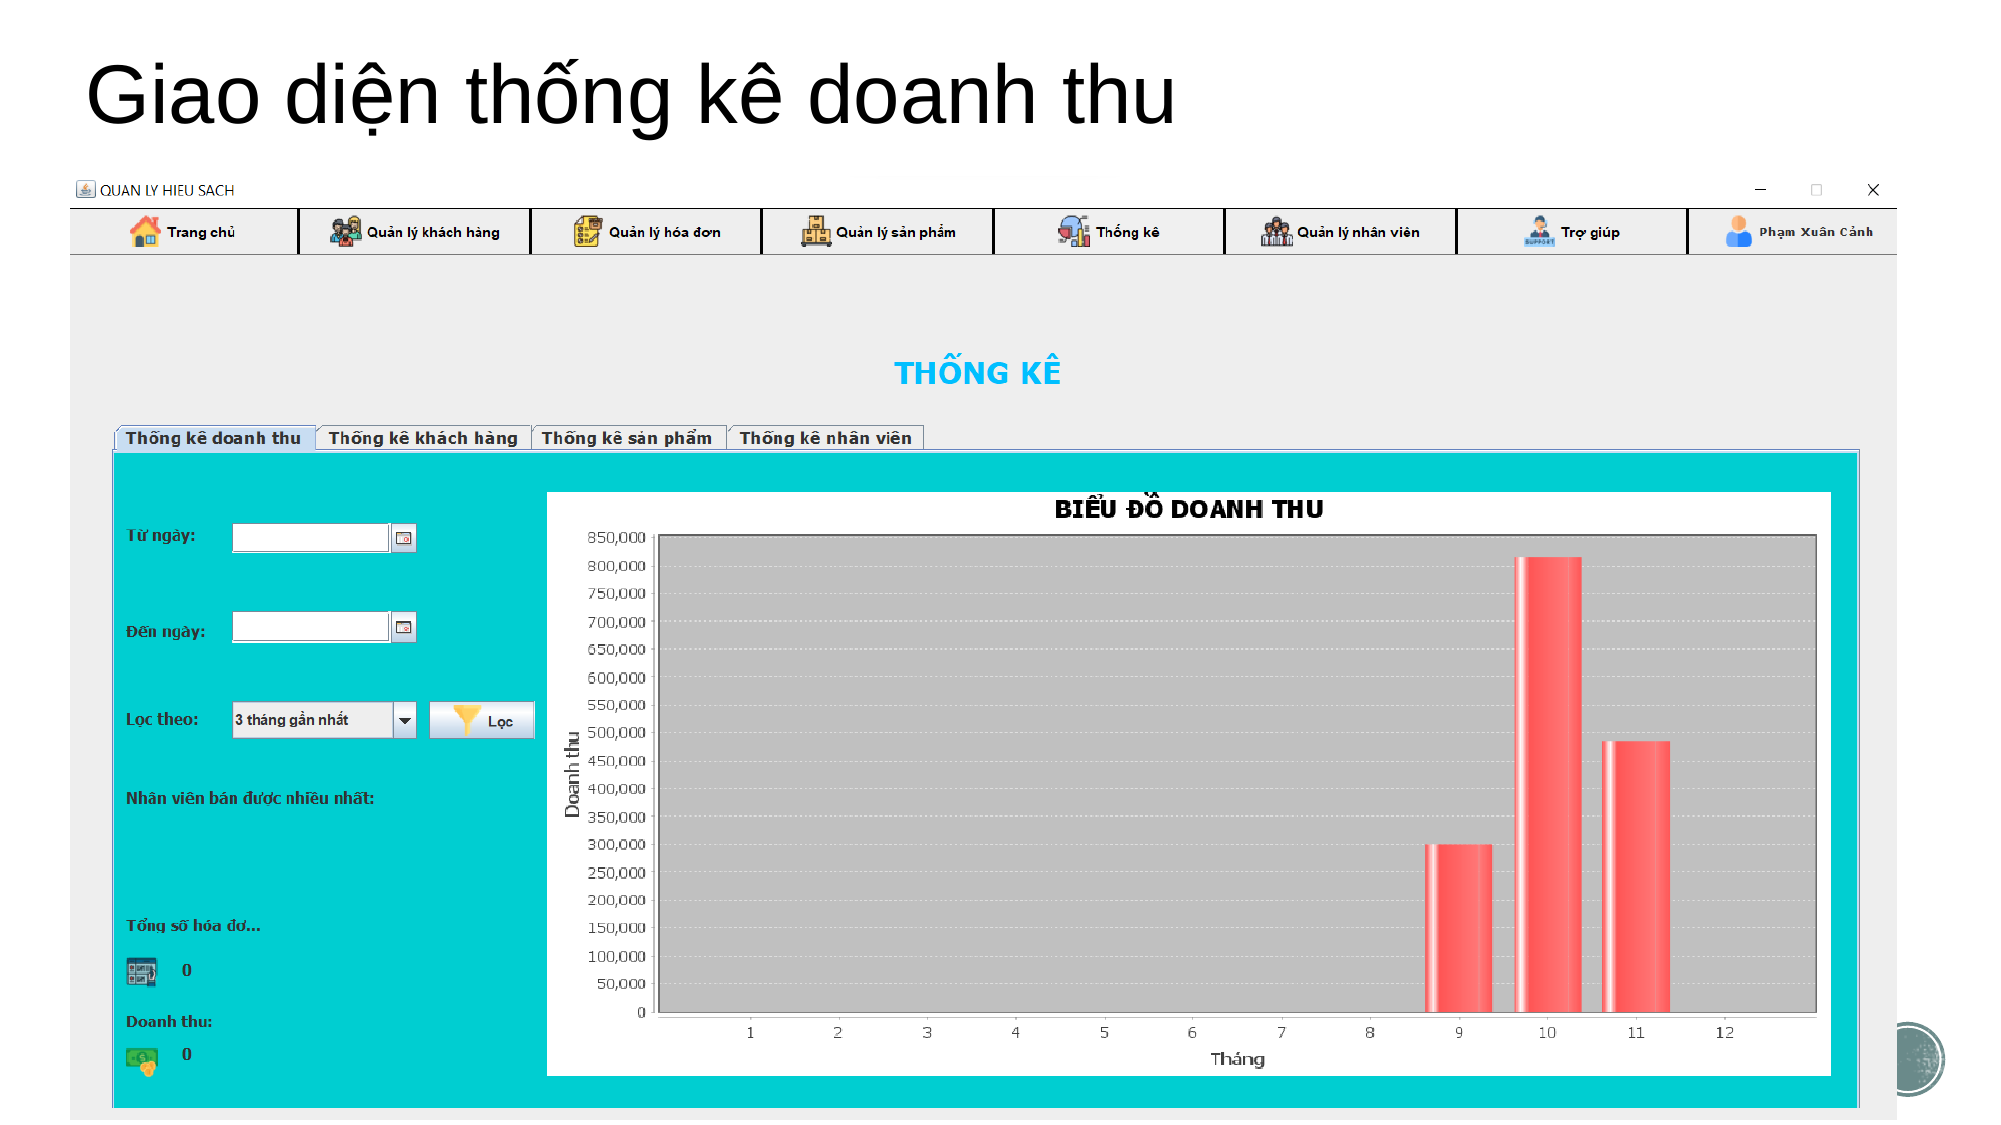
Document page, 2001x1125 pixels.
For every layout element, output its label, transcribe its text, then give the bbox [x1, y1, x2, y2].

picture [70, 176, 1897, 1120]
title Giao diện thống kê doanh thu [70, 32, 1897, 161]
